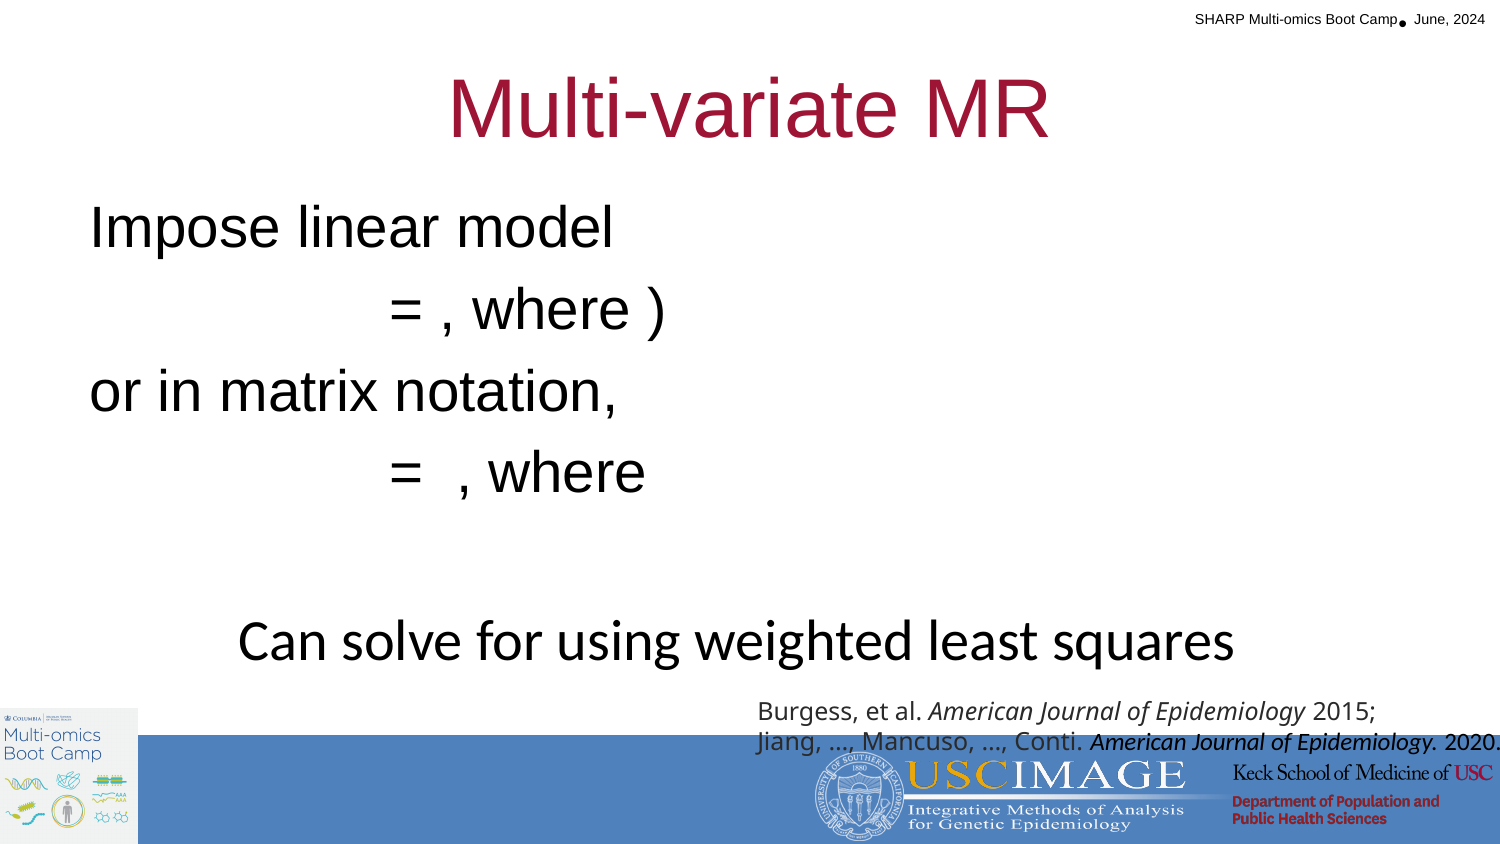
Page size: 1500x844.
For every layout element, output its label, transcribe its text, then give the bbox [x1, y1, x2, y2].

picture [0, 708, 138, 844]
text_box Burgess, et al. American Journal of Epidemiology 2015; Jiang, …, Mancuso, …, Conti. American Journal of Epidemiology. 2020. [742, 687, 1500, 763]
title Multi-variate MR [75, 33, 1425, 175]
picture [799, 763, 1500, 844]
